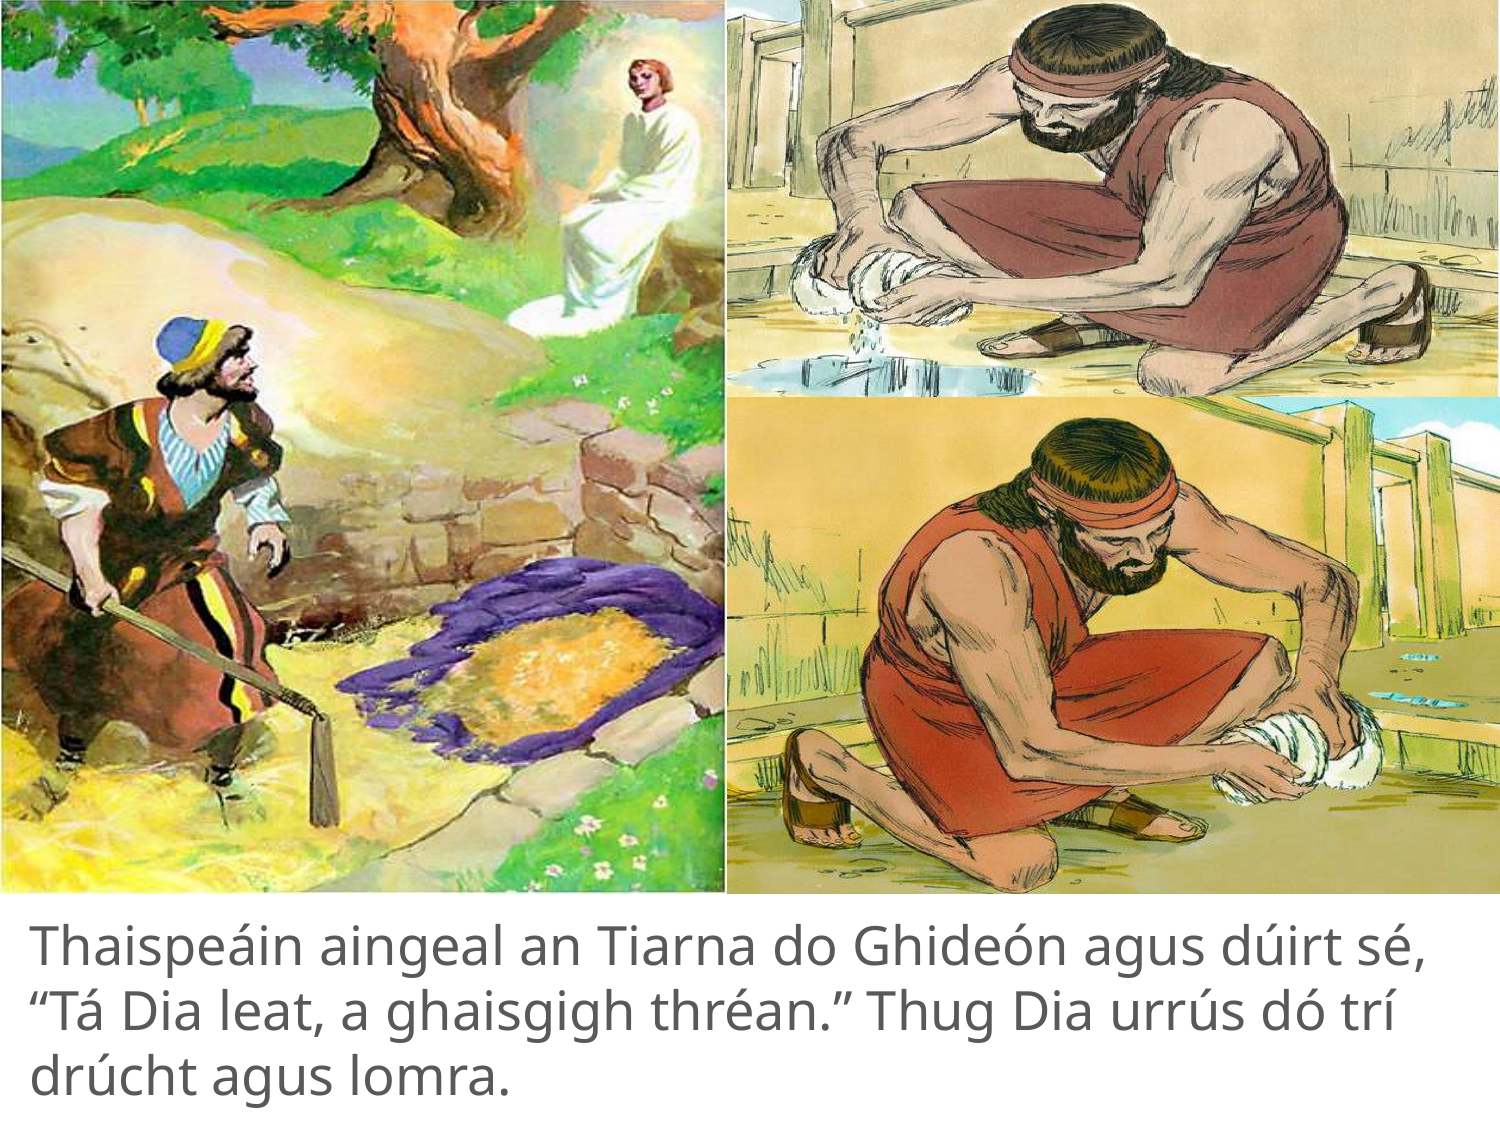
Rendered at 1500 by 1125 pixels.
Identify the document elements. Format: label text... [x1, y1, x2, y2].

text_box Thaispeáin aingeal an Tiarna do Ghideón agus dúirt sé, “Tá Dia leat, a ghaisgigh thréan.” Thug Dia urrús dó trí drúcht agus lomra. [14, 904, 1486, 1114]
picture [0, 0, 1500, 894]
